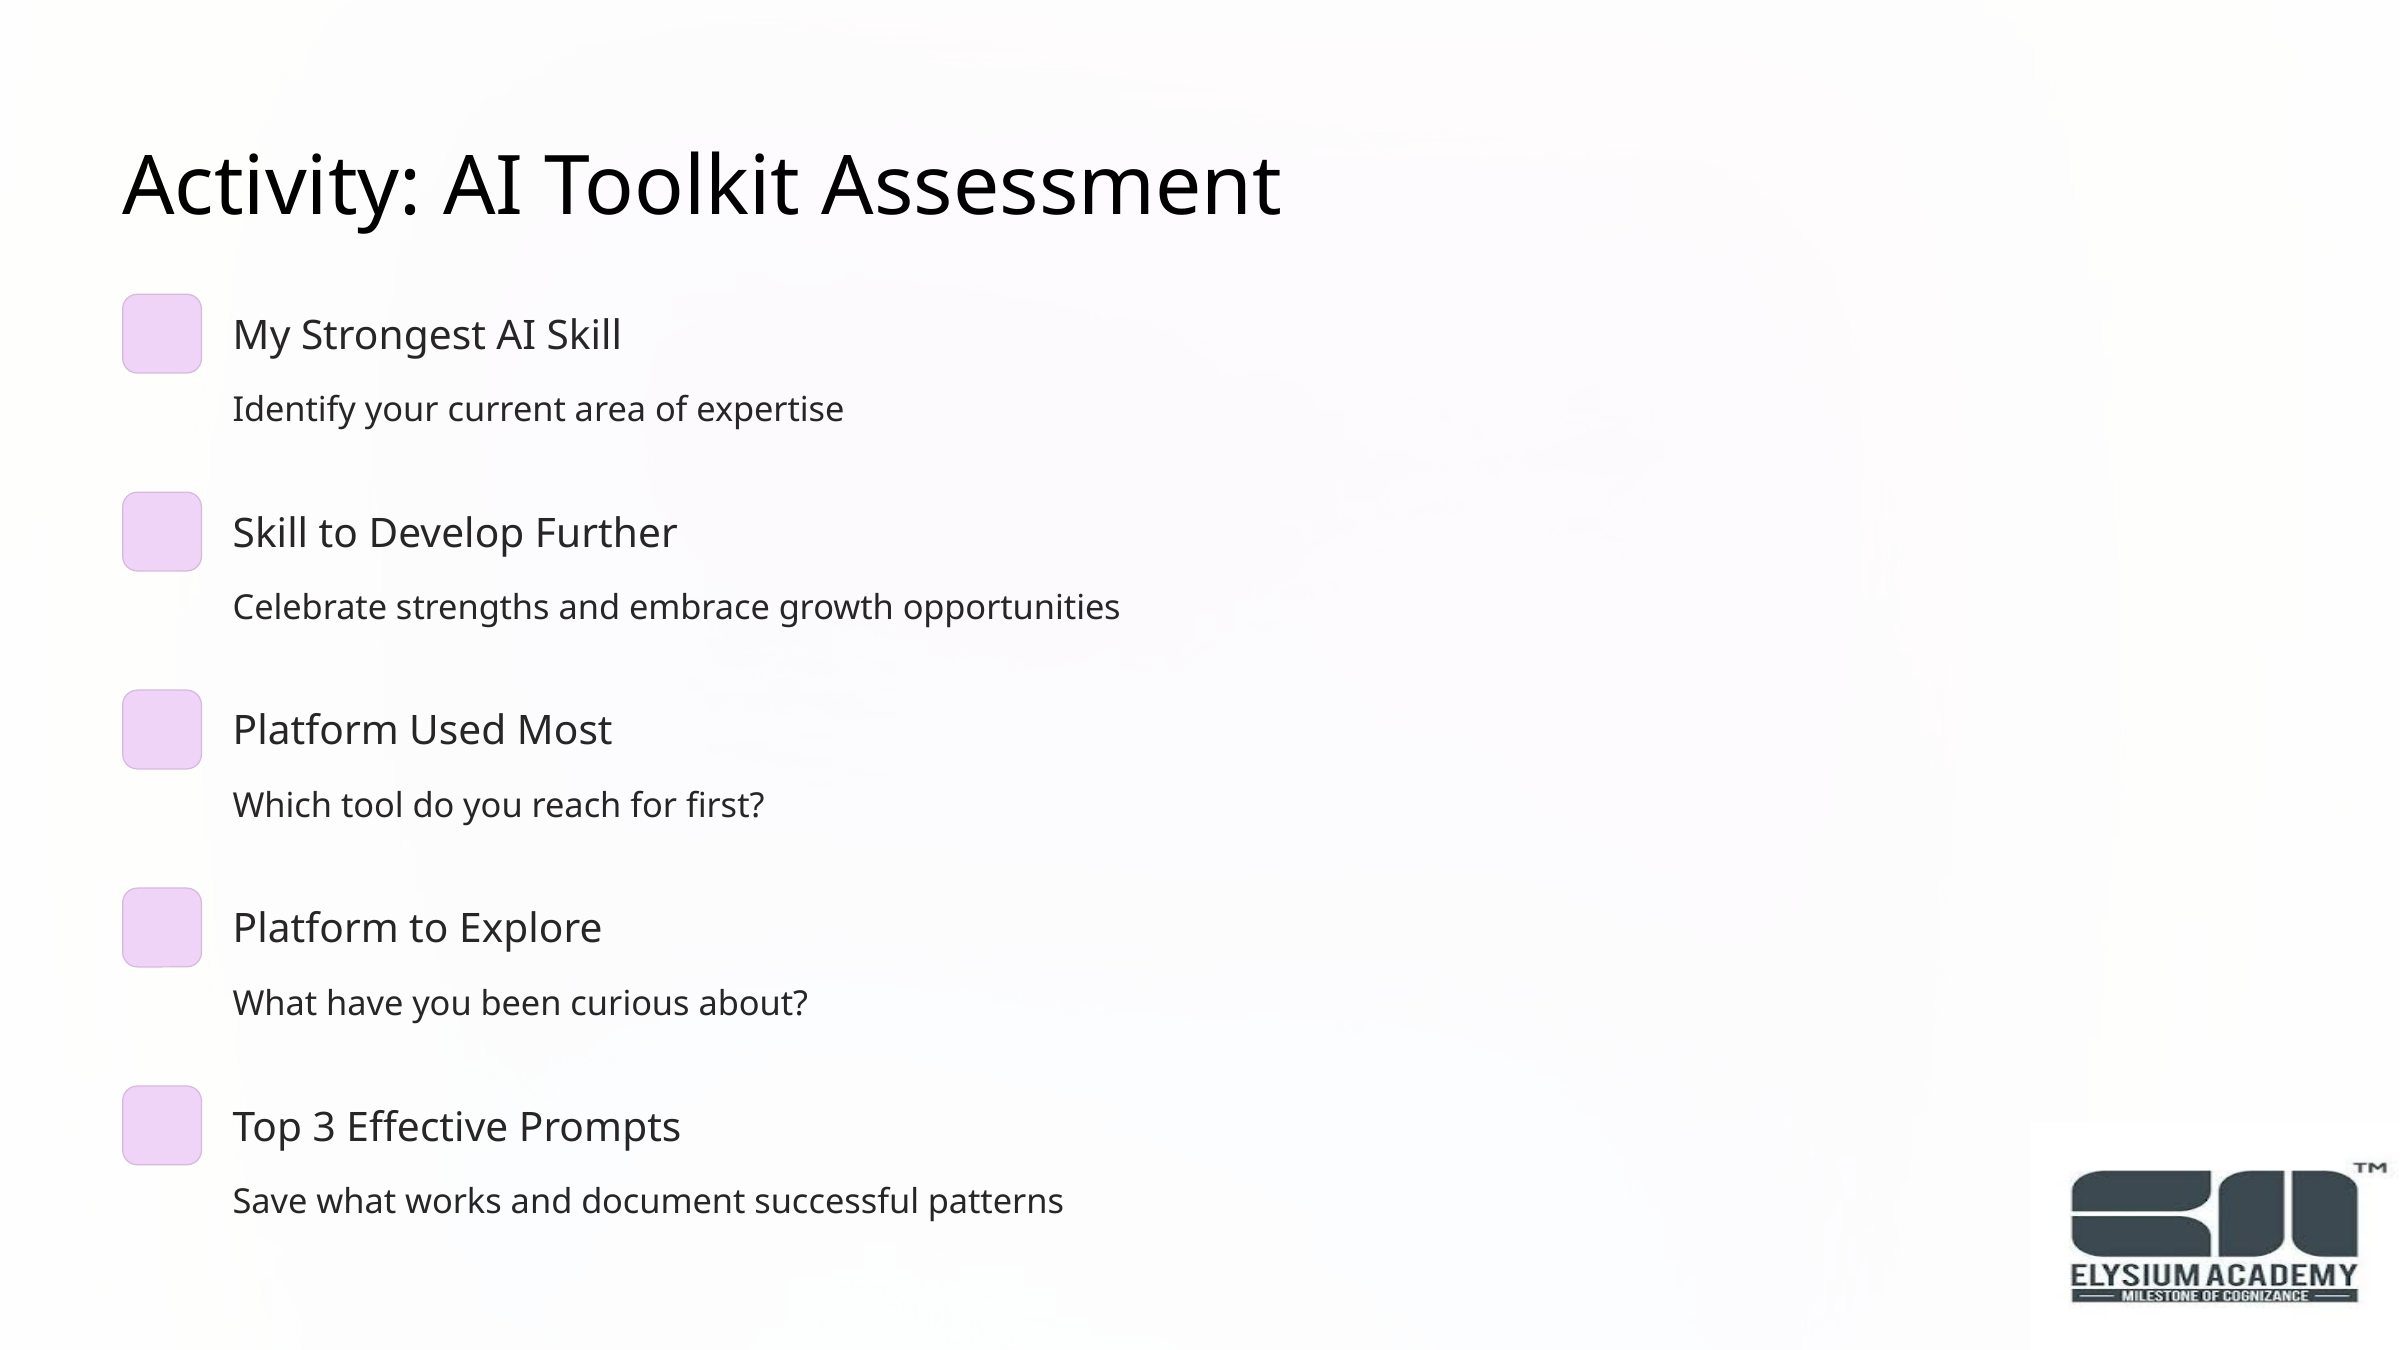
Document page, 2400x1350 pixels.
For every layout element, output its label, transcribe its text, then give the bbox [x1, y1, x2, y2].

text_box [122, 492, 202, 572]
text_box My Strongest AI Skill [232, 306, 646, 358]
text_box Activity: AI Toolkit Assessment [122, 128, 1355, 232]
text_box Platform Used Most [232, 702, 646, 754]
text_box [122, 888, 202, 967]
text_box [122, 1086, 202, 1165]
text_box Save what works and document successful patterns [232, 1168, 2030, 1222]
picture [2030, 1122, 2400, 1350]
text_box Which tool do you reach for first? [232, 772, 2278, 826]
text_box Skill to Develop Further [232, 504, 707, 556]
text_box Platform to Explore [232, 900, 646, 952]
text_box What have you been curious about? [232, 970, 2278, 1024]
text_box Top 3 Effective Prompts [232, 1098, 702, 1150]
text_box [122, 690, 202, 769]
text_box Identify your current area of expertise [232, 376, 2278, 430]
text_box [122, 294, 202, 374]
text_box Celebrate strengths and embrace growth opportunities [232, 574, 2278, 628]
